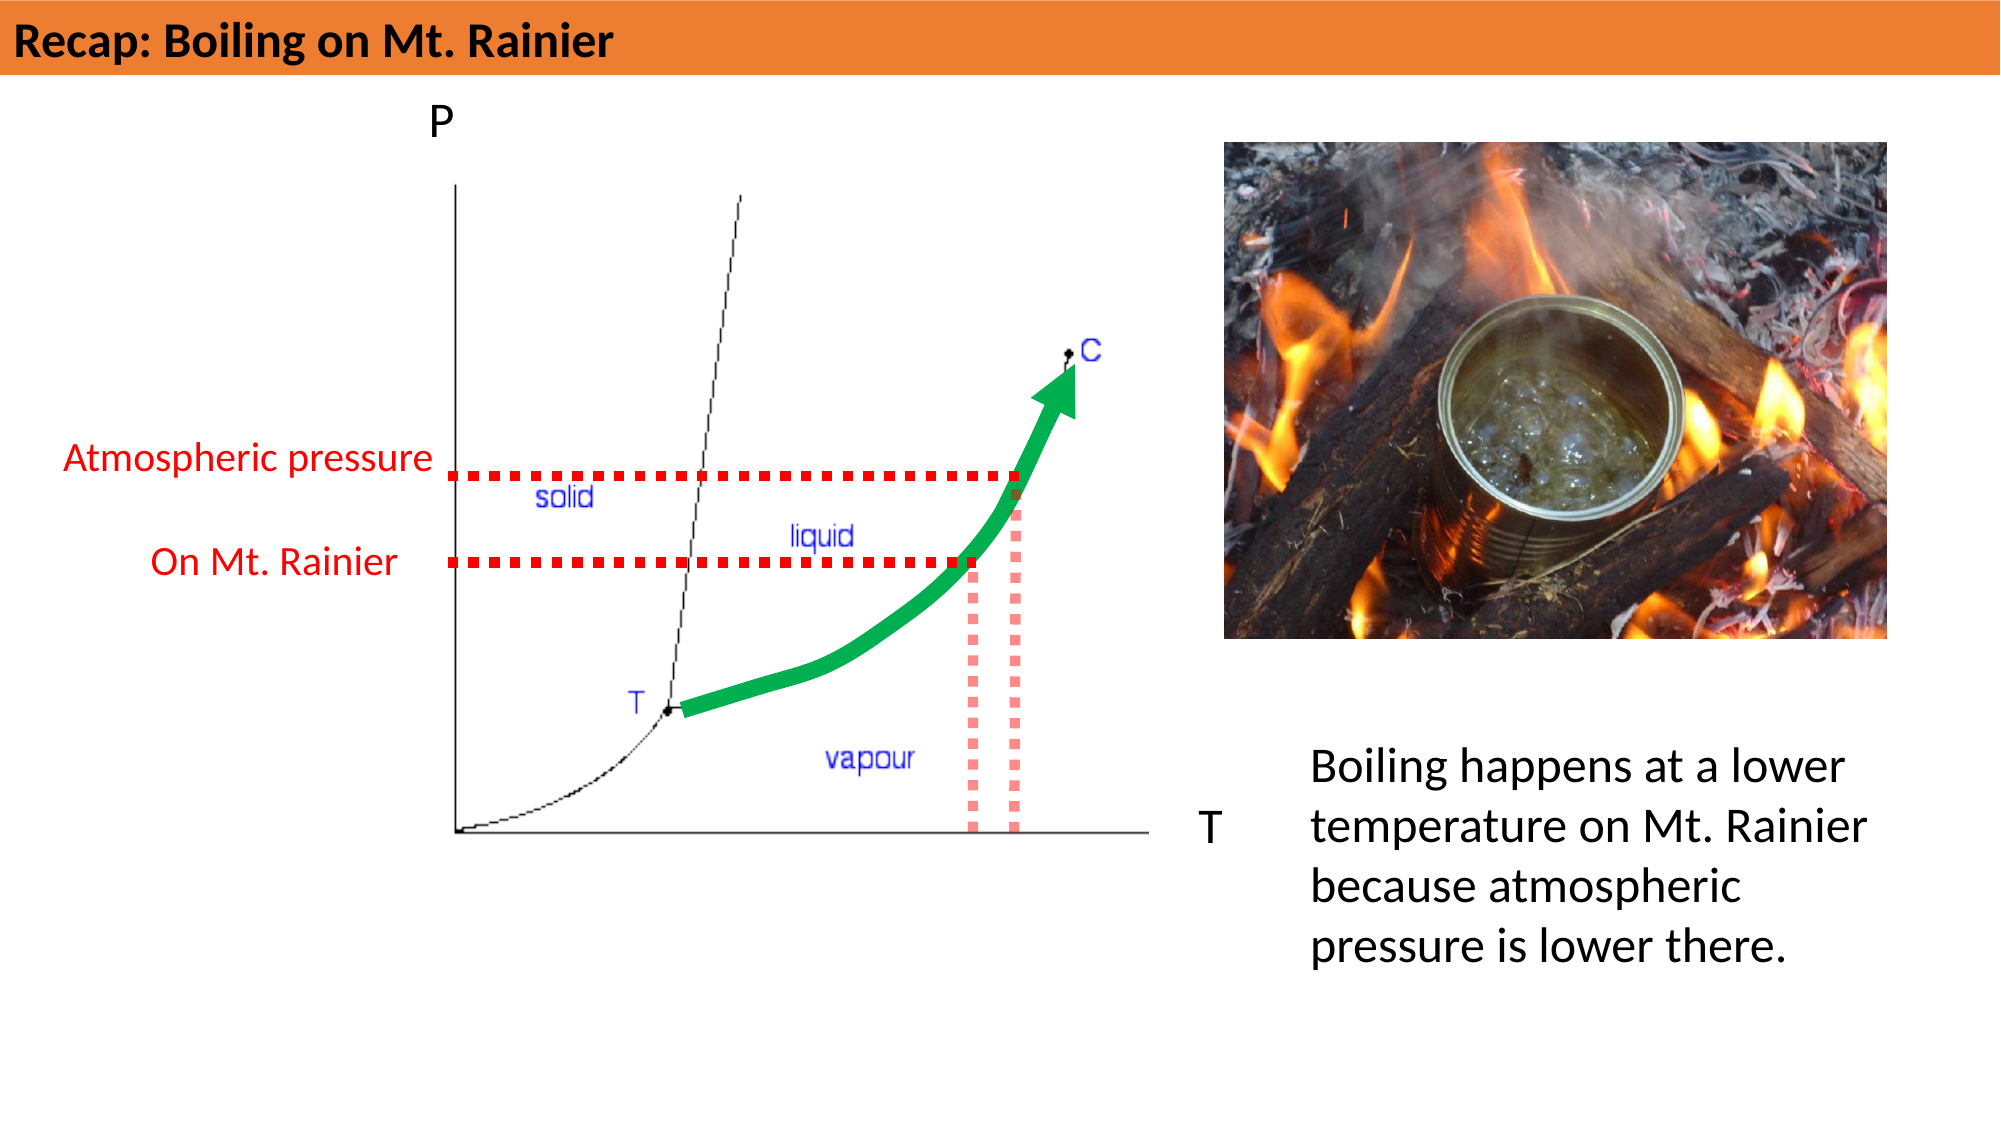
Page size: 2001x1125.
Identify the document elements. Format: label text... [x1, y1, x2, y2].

text_box T [1183, 785, 1238, 861]
text_box Recap: Boiling on Mt. Rainier [0, 0, 2000, 76]
picture [1224, 142, 1887, 639]
text_box Boiling happens at a lower temperature on Mt. Rainier because atmospheric pressure is lower there. [1295, 724, 1943, 980]
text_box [48, 79, 1149, 840]
